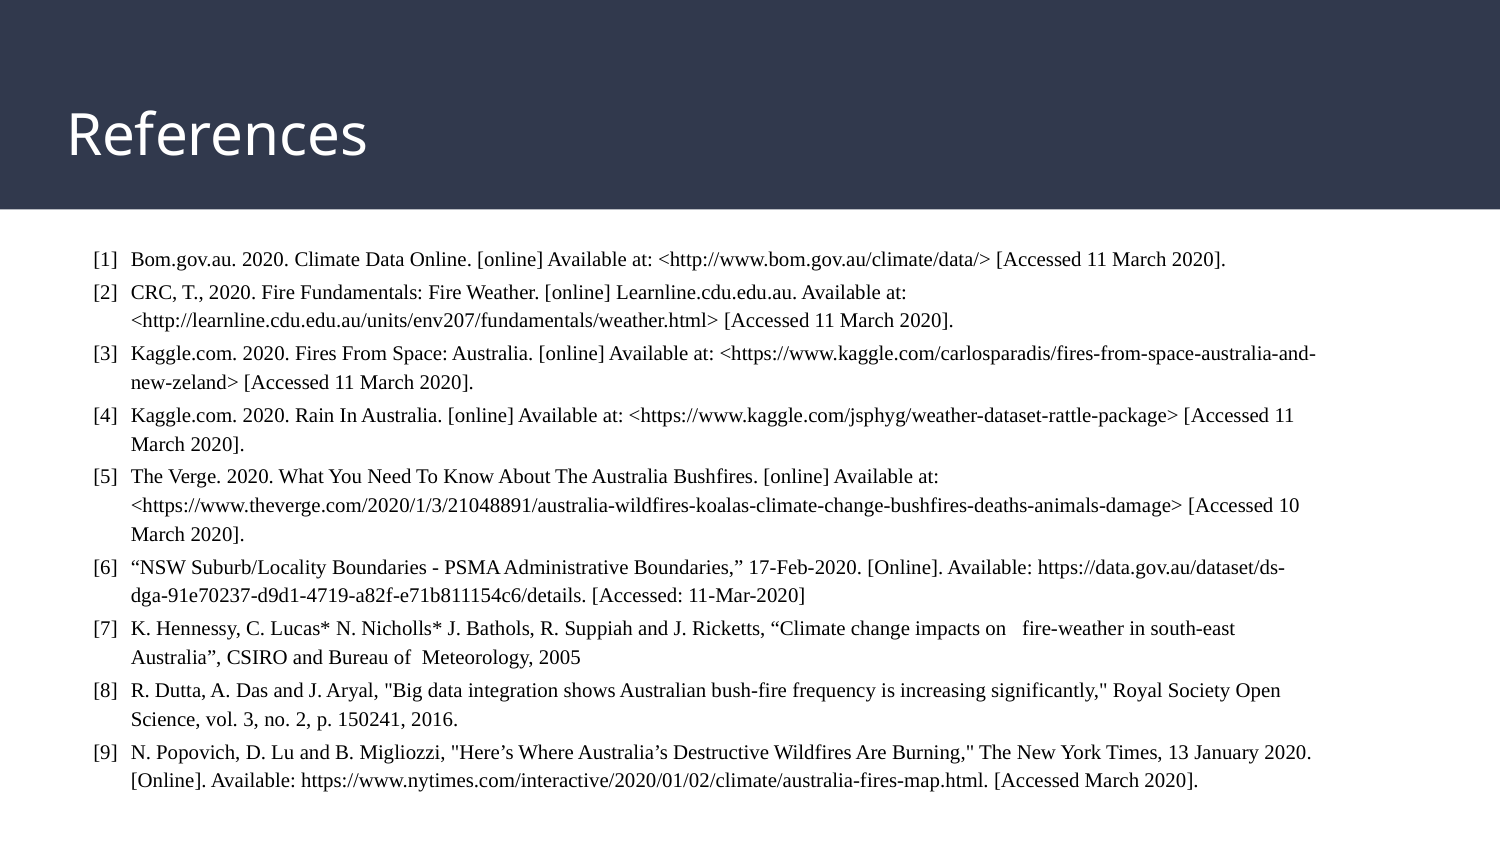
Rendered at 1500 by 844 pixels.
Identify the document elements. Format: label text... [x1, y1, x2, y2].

title References [51, 82, 1449, 185]
text_box [1] Bom.gov.au. 2020. Climate Data Online. [online] Available at: <http://www.bom.gov.au/climate/data/> [Accessed 11 March 2020]. [2] CRC, T., 2020. Fire Fundamentals: Fire Weather. [online] Learnline.cdu.edu.au. Available at: <http://learnline.cdu.edu.au/units/env207/fundamentals/weather.html> [Accessed 11 March 2020]. [3] Kaggle.com. 2020. Fires From Space: Australia. [online] Available at: <https://www.kaggle.com/carlosparadis/fires-from-space-australia-and-new-zeland> [Accessed 11 March 2020]. [4] Kaggle.com. 2020. Rain In Australia. [online] Available at: <https://www.kaggle.com/jsphyg/weather-dataset-rattle-package> [Accessed 11 March 2020]. [5] The Verge. 2020. What You Need To Know About The Australia Bushfires. [online] Available at: <https://www.theverge.com/2020/1/3/21048891/australia-wildfires-koalas-climate-change-bushfires-deaths-animals-damage> [Accessed 10 March 2020]. [6] “NSW Suburb/Locality Boundaries - PSMA Administrative Boundaries,” 17-Feb-2020. [Online]. Available: https://data.gov.au/dataset/ds-dga-91e70237-d9d1-4719-a82f-e71b811154c6/details. [Accessed: 11-Mar-2020] [7] K. Hennessy, C. Lucas* N. Nicholls* J. Bathols, R. Suppiah and J. Ricketts, “Climate change impacts on fire-weather in south-east Australia”, CSIRO and Bureau of Meteorology, 2005 [8] R. Dutta, A. Das and J. Aryal, "Big data integration shows Australian bush-fire frequency is increasing significantly," Royal Society Open Science, vol. 3, no. 2, p. 150241, 2016. [9] N. Popovich, D. Lu and B. Migliozzi, "Here’s Where Australia’s Destructive Wildfires Are Burning," The New York Times, 13 January 2020. [Online]. Available: https://www.nytimes.com/interactive/2020/01/02/climate/australia-fires-map.html. [Accessed March 2020]. [40, 164, 1338, 794]
